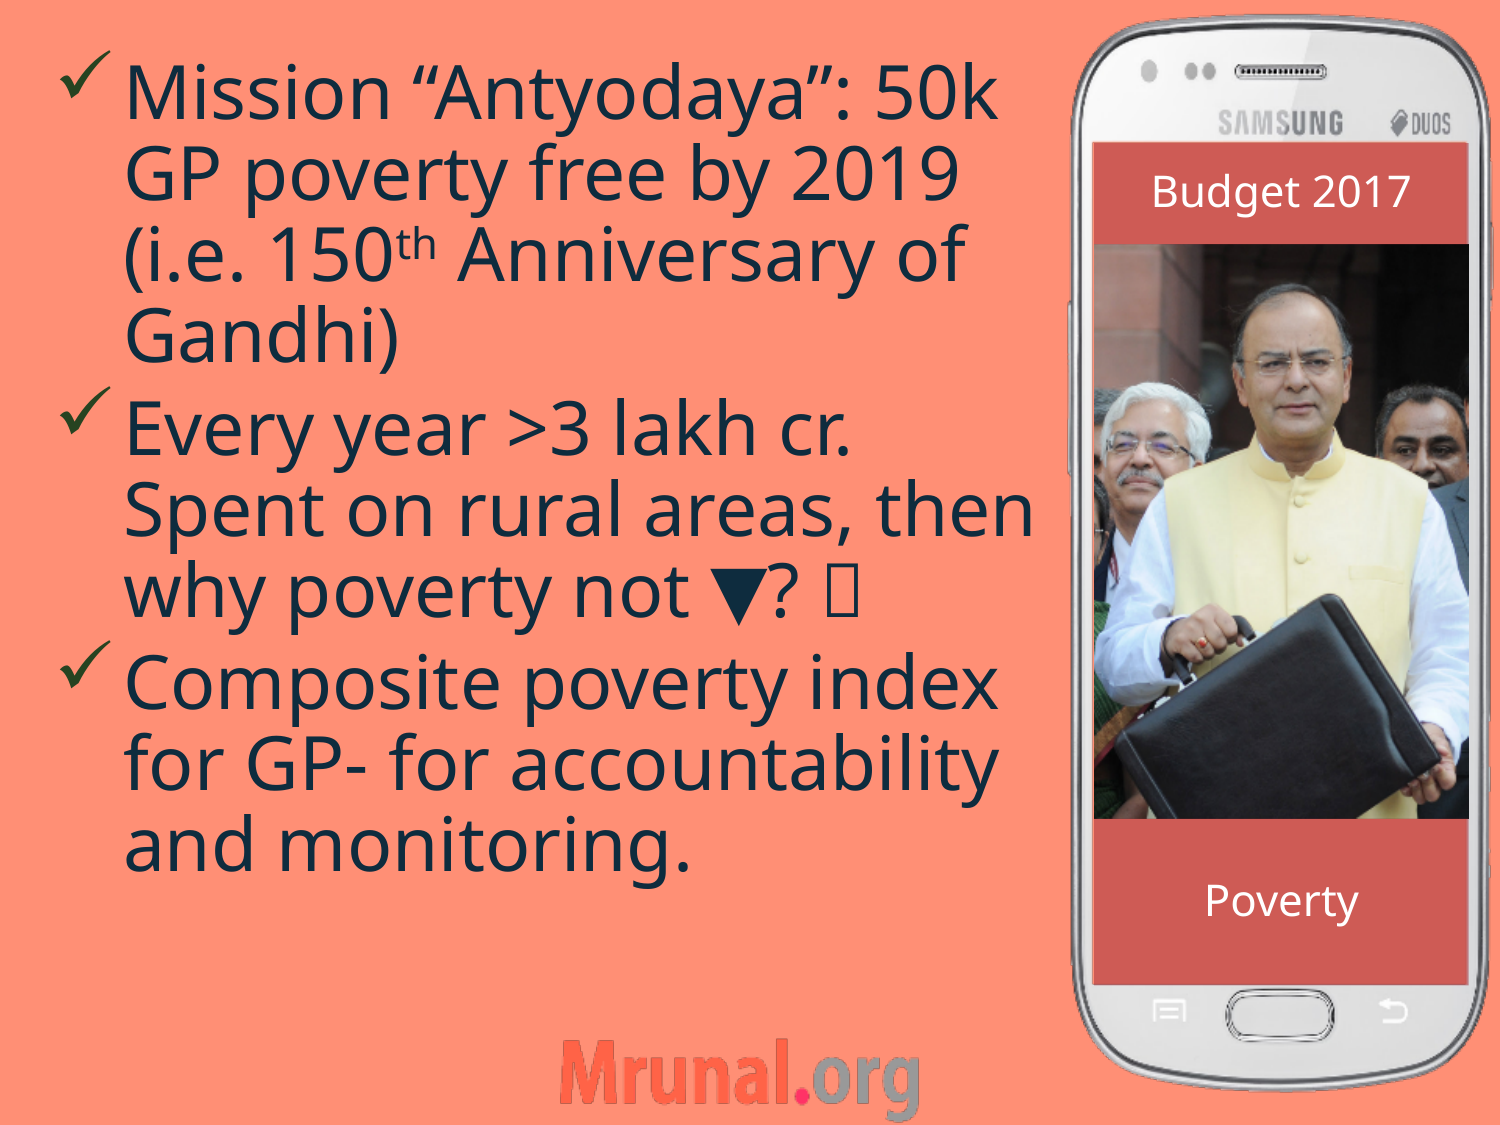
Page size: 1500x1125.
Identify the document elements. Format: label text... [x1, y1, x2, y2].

picture [1054, 0, 1500, 1094]
title Poverty [1094, 818, 1469, 986]
list Budget 2017 [1094, 143, 1469, 245]
picture [556, 1025, 922, 1125]
list Mission “Antyodaya”: 50k GP poverty free by 2019 (i.e. 150th Anniversary of Gandhi) Every year >3 lakh cr. Spent on rural areas, then why poverty not ▼?  Composite poverty index for GP- for accountability and monitoring. [39, 47, 1073, 1014]
